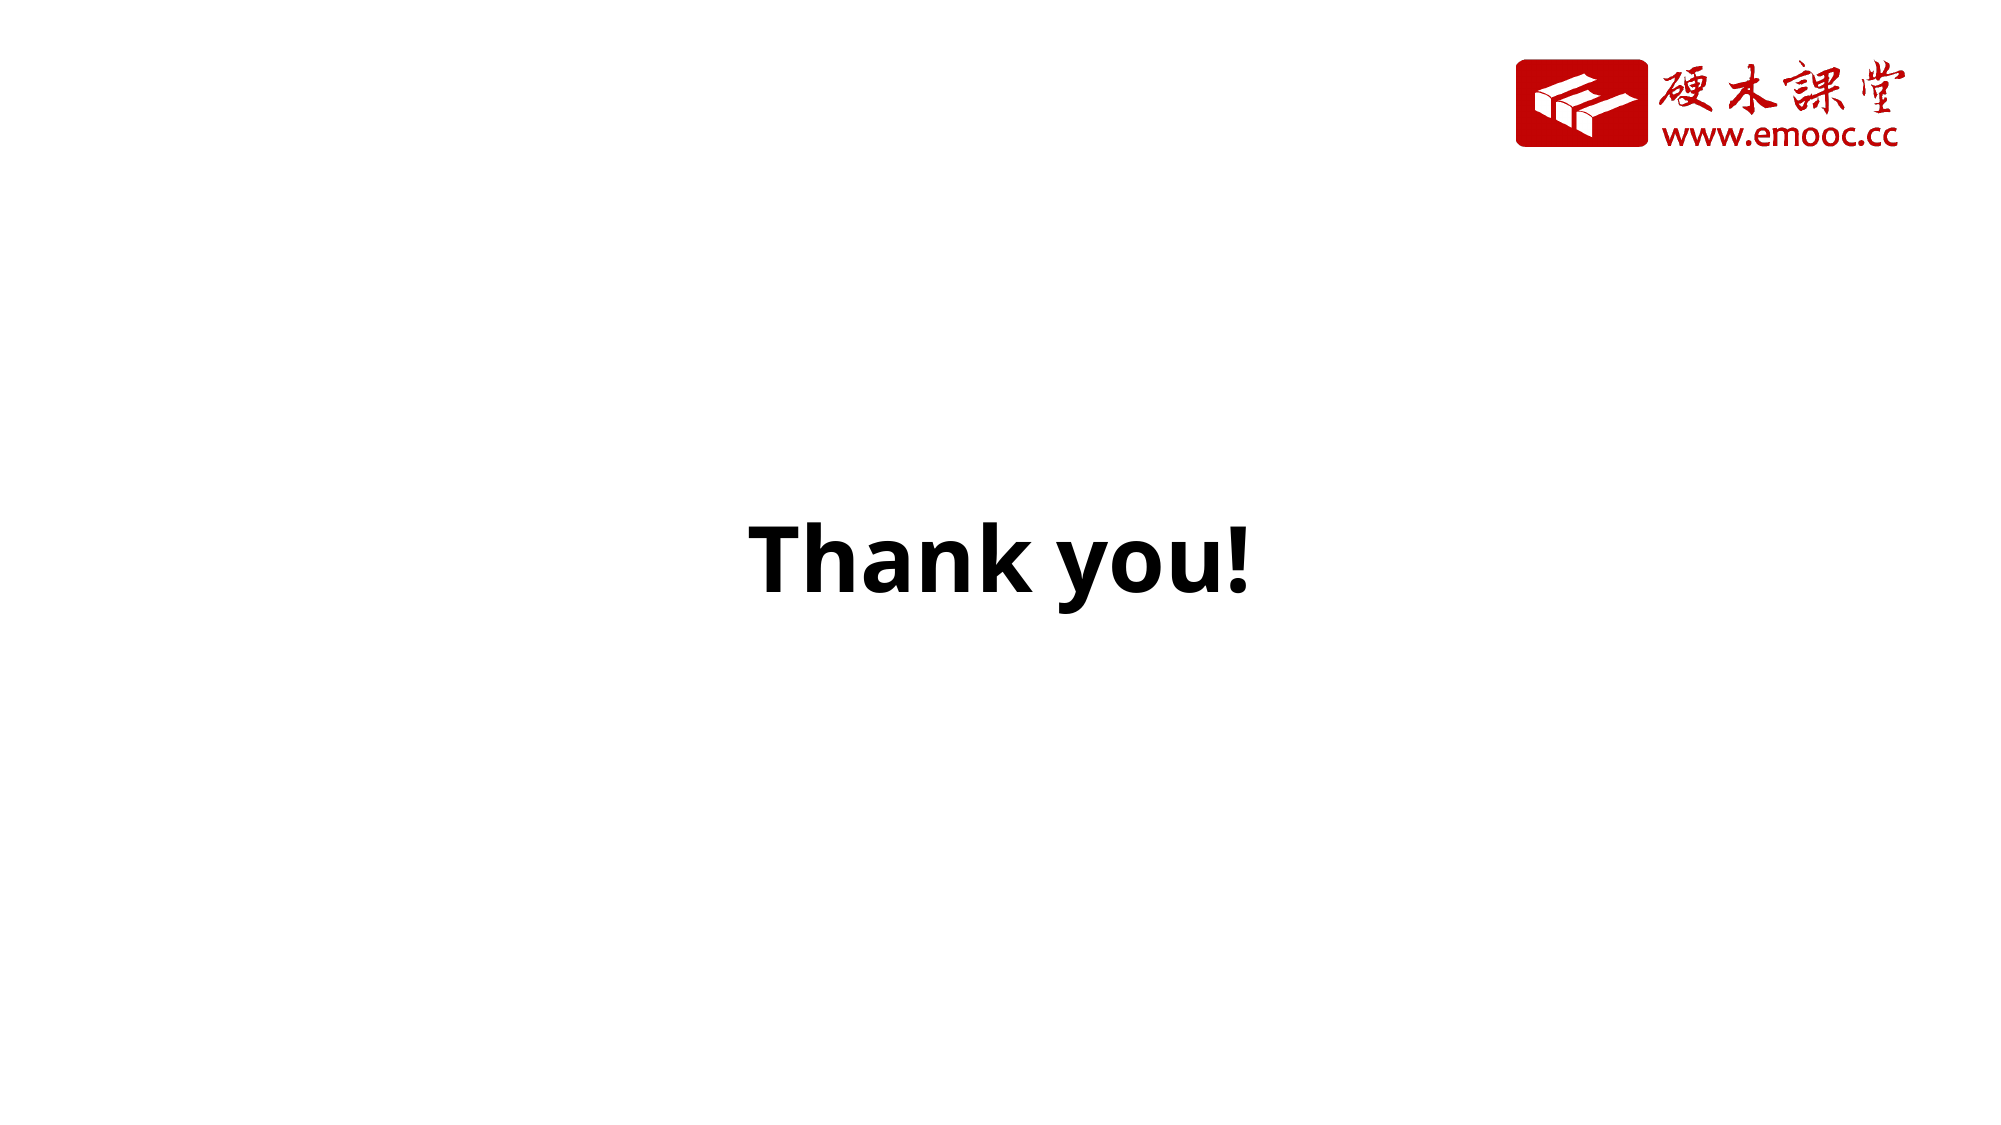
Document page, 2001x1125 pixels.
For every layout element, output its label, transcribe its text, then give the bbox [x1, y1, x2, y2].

picture [1516, 59, 1905, 147]
title Thank you! [137, 453, 1863, 672]
